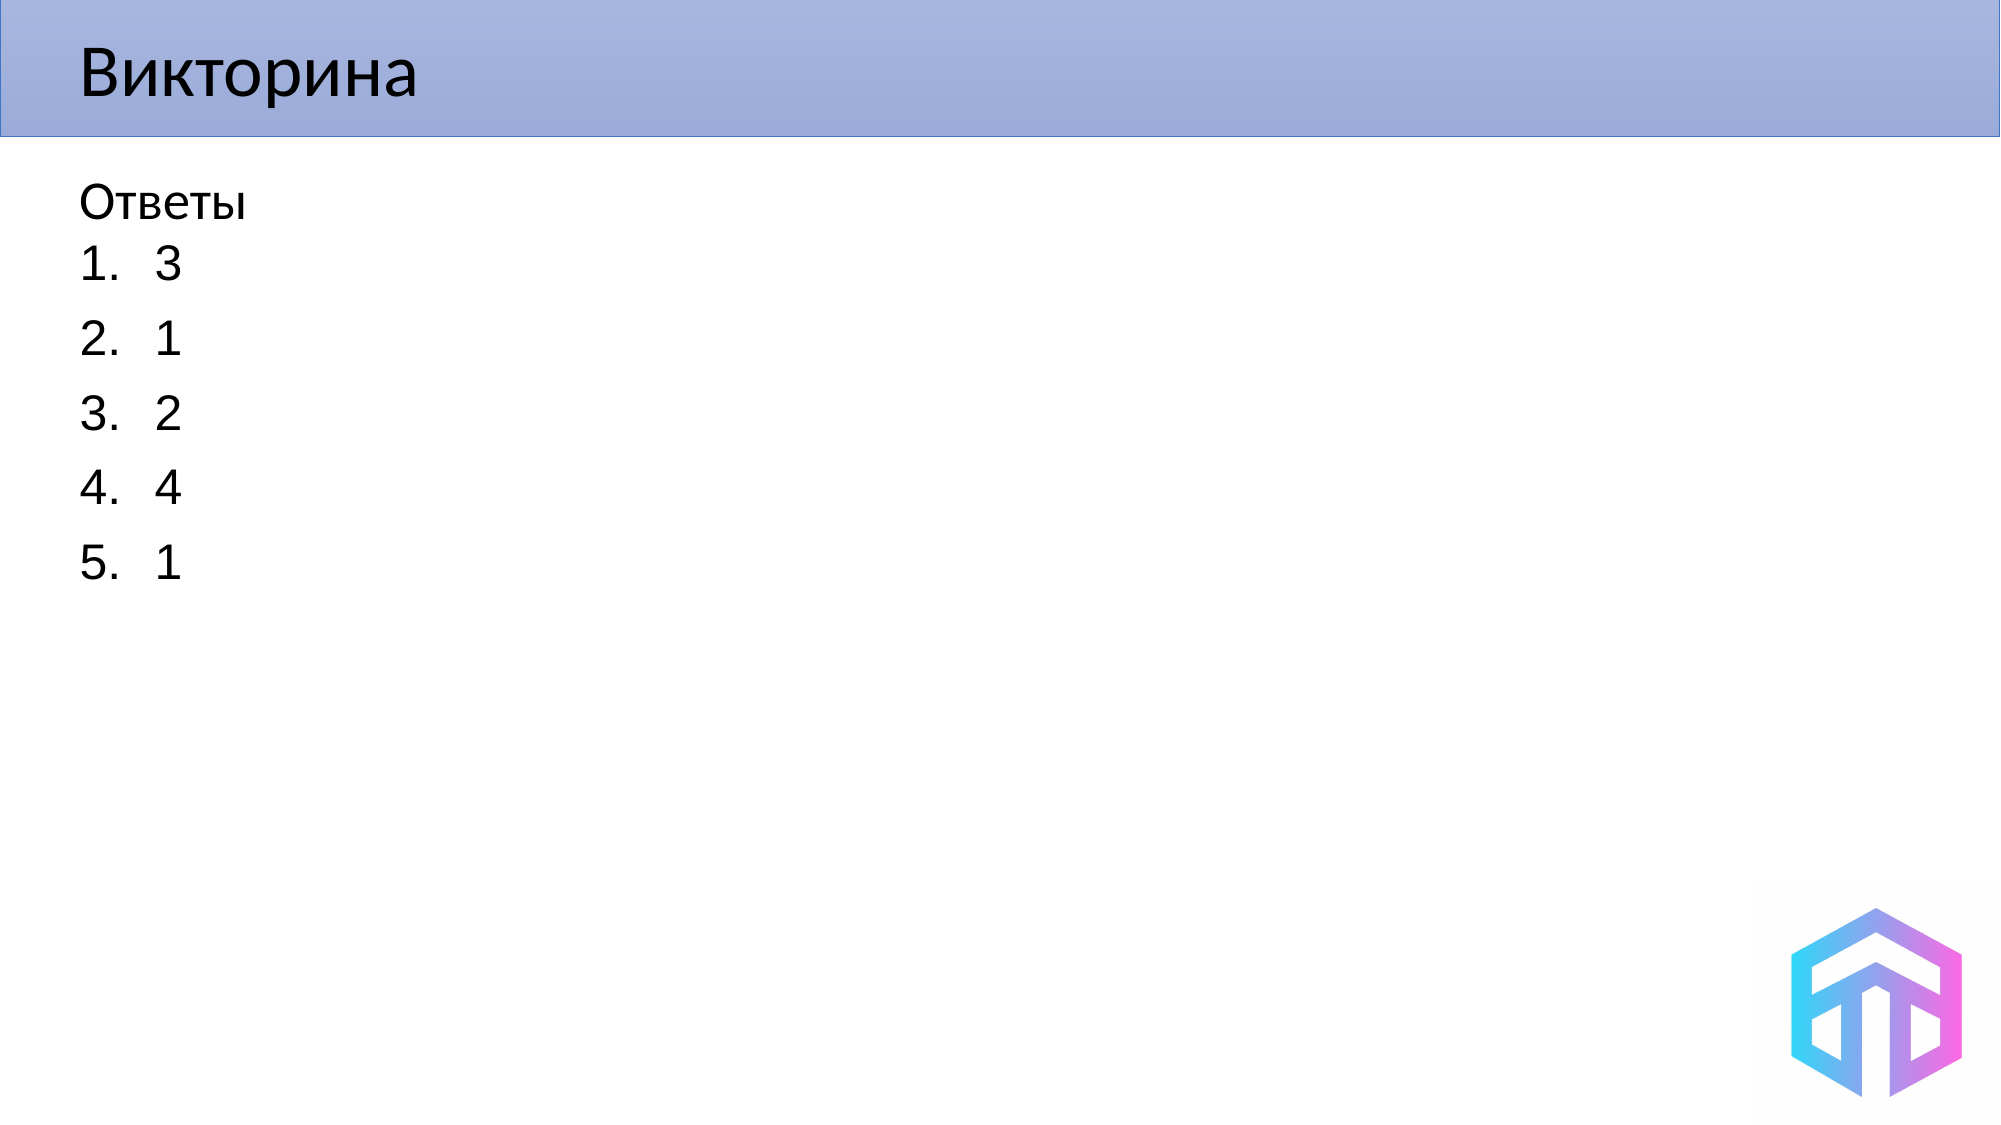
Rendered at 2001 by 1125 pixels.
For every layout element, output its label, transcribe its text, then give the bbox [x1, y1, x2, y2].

list Ответы [64, 164, 915, 229]
text_box 3 1 2 4 1 [64, 229, 1936, 599]
text_box Викторина [64, 14, 1393, 120]
picture [1753, 879, 2000, 1125]
text_box [0, 0, 2000, 137]
